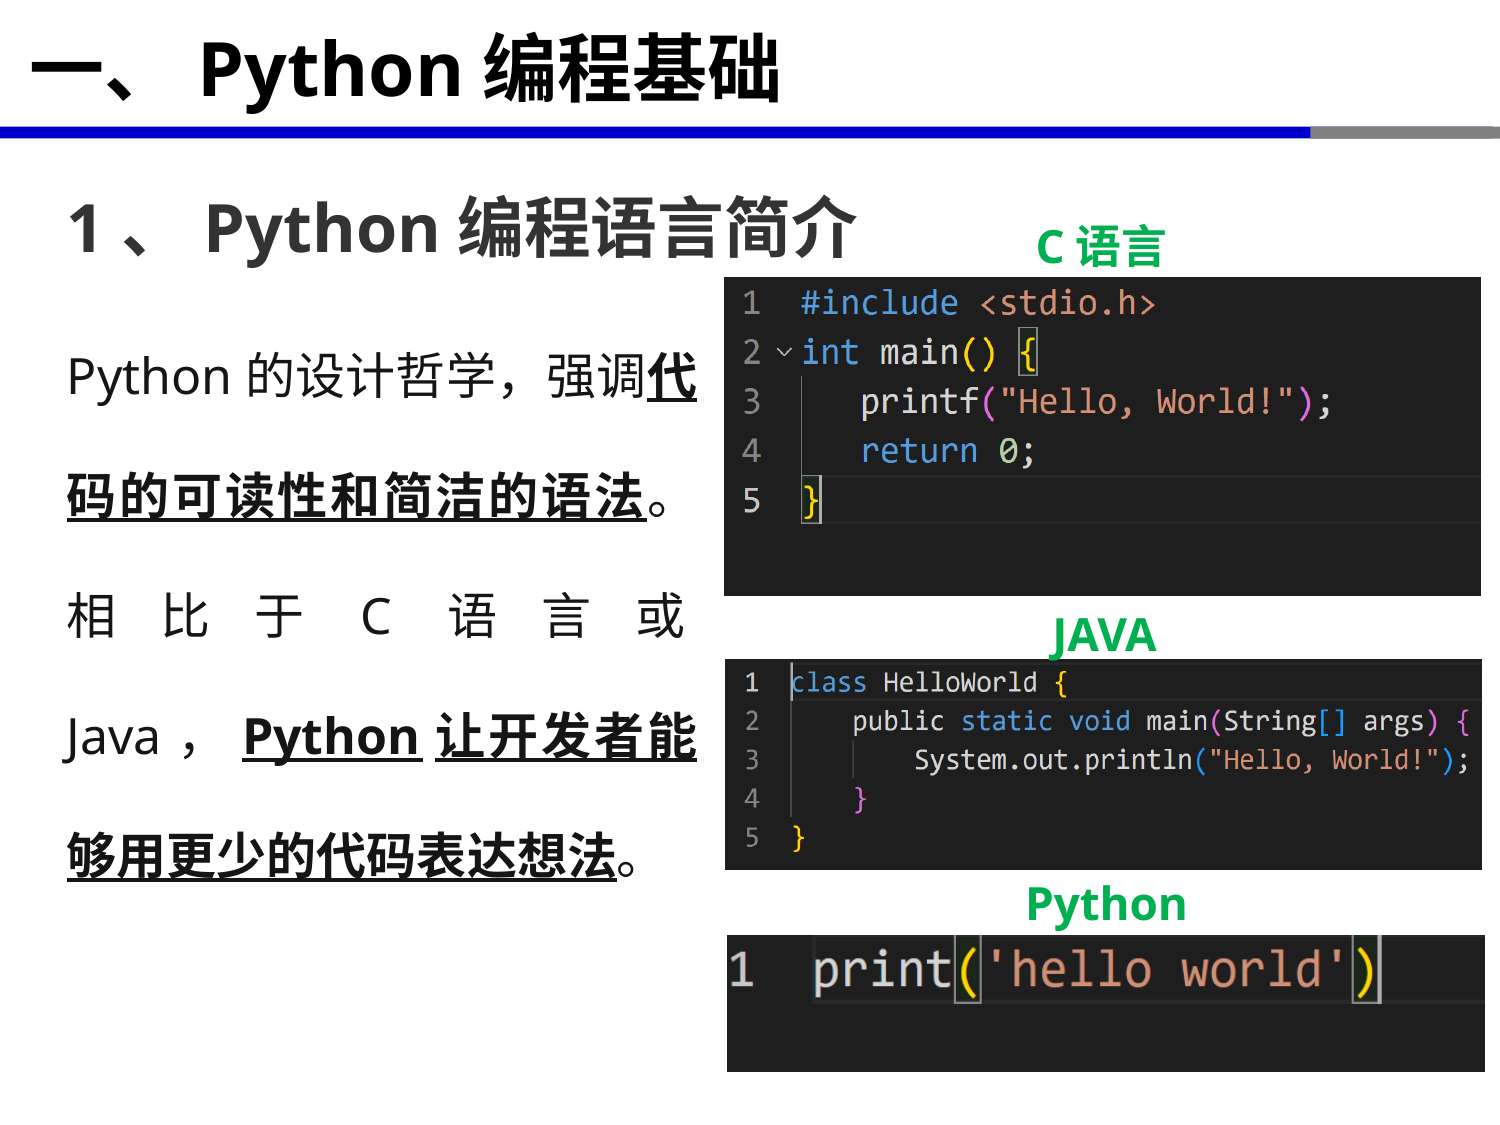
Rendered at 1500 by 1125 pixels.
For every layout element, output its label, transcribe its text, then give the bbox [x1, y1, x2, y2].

text_box Python的设计哲学，强调代码的可读性和简洁的语法。相比于C语言或Java，Python让开发者能够用更少的代码表达想法。 [52, 277, 712, 892]
text_box 1、Python编程语言简介 [52, 138, 1448, 274]
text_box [725, 597, 1482, 867]
title 一、Python编程基础 [0, 1, 1479, 132]
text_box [722, 210, 1481, 597]
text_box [727, 867, 1485, 1072]
